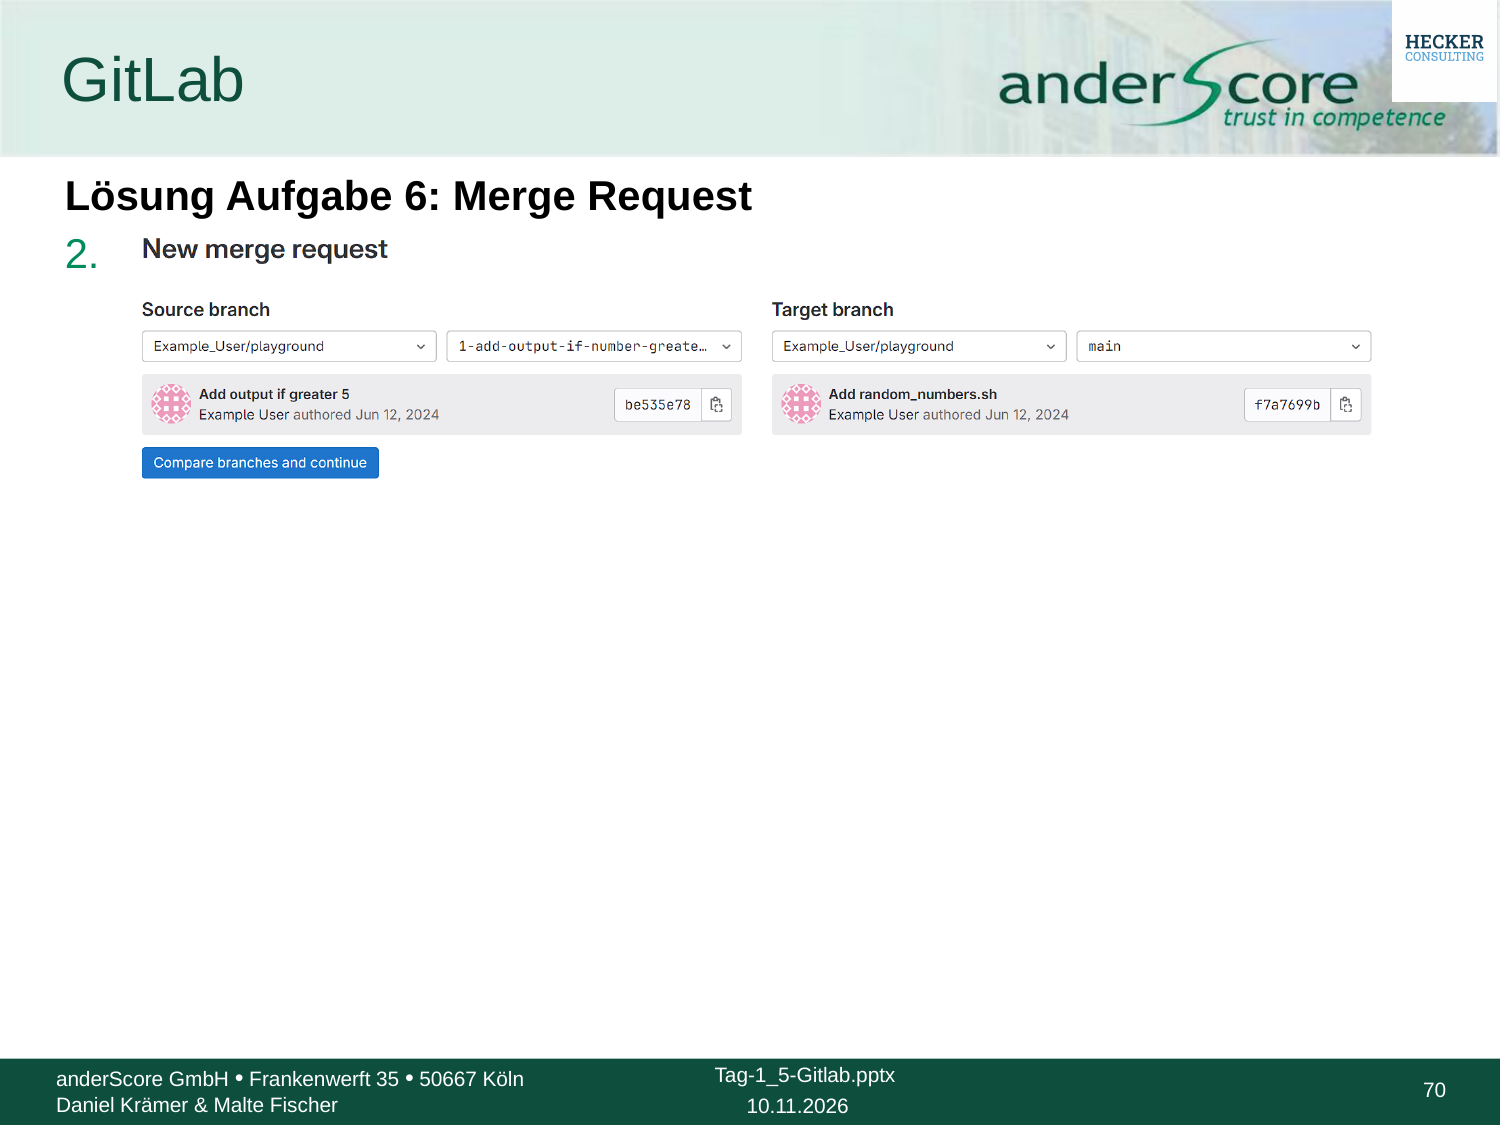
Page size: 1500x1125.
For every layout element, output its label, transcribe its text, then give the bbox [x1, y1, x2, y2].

picture [0, 0, 1500, 157]
title GitLab [46, 23, 975, 140]
list Lösung Aufgabe 6: Merge Request [49, 160, 1447, 1047]
picture [123, 219, 1406, 557]
